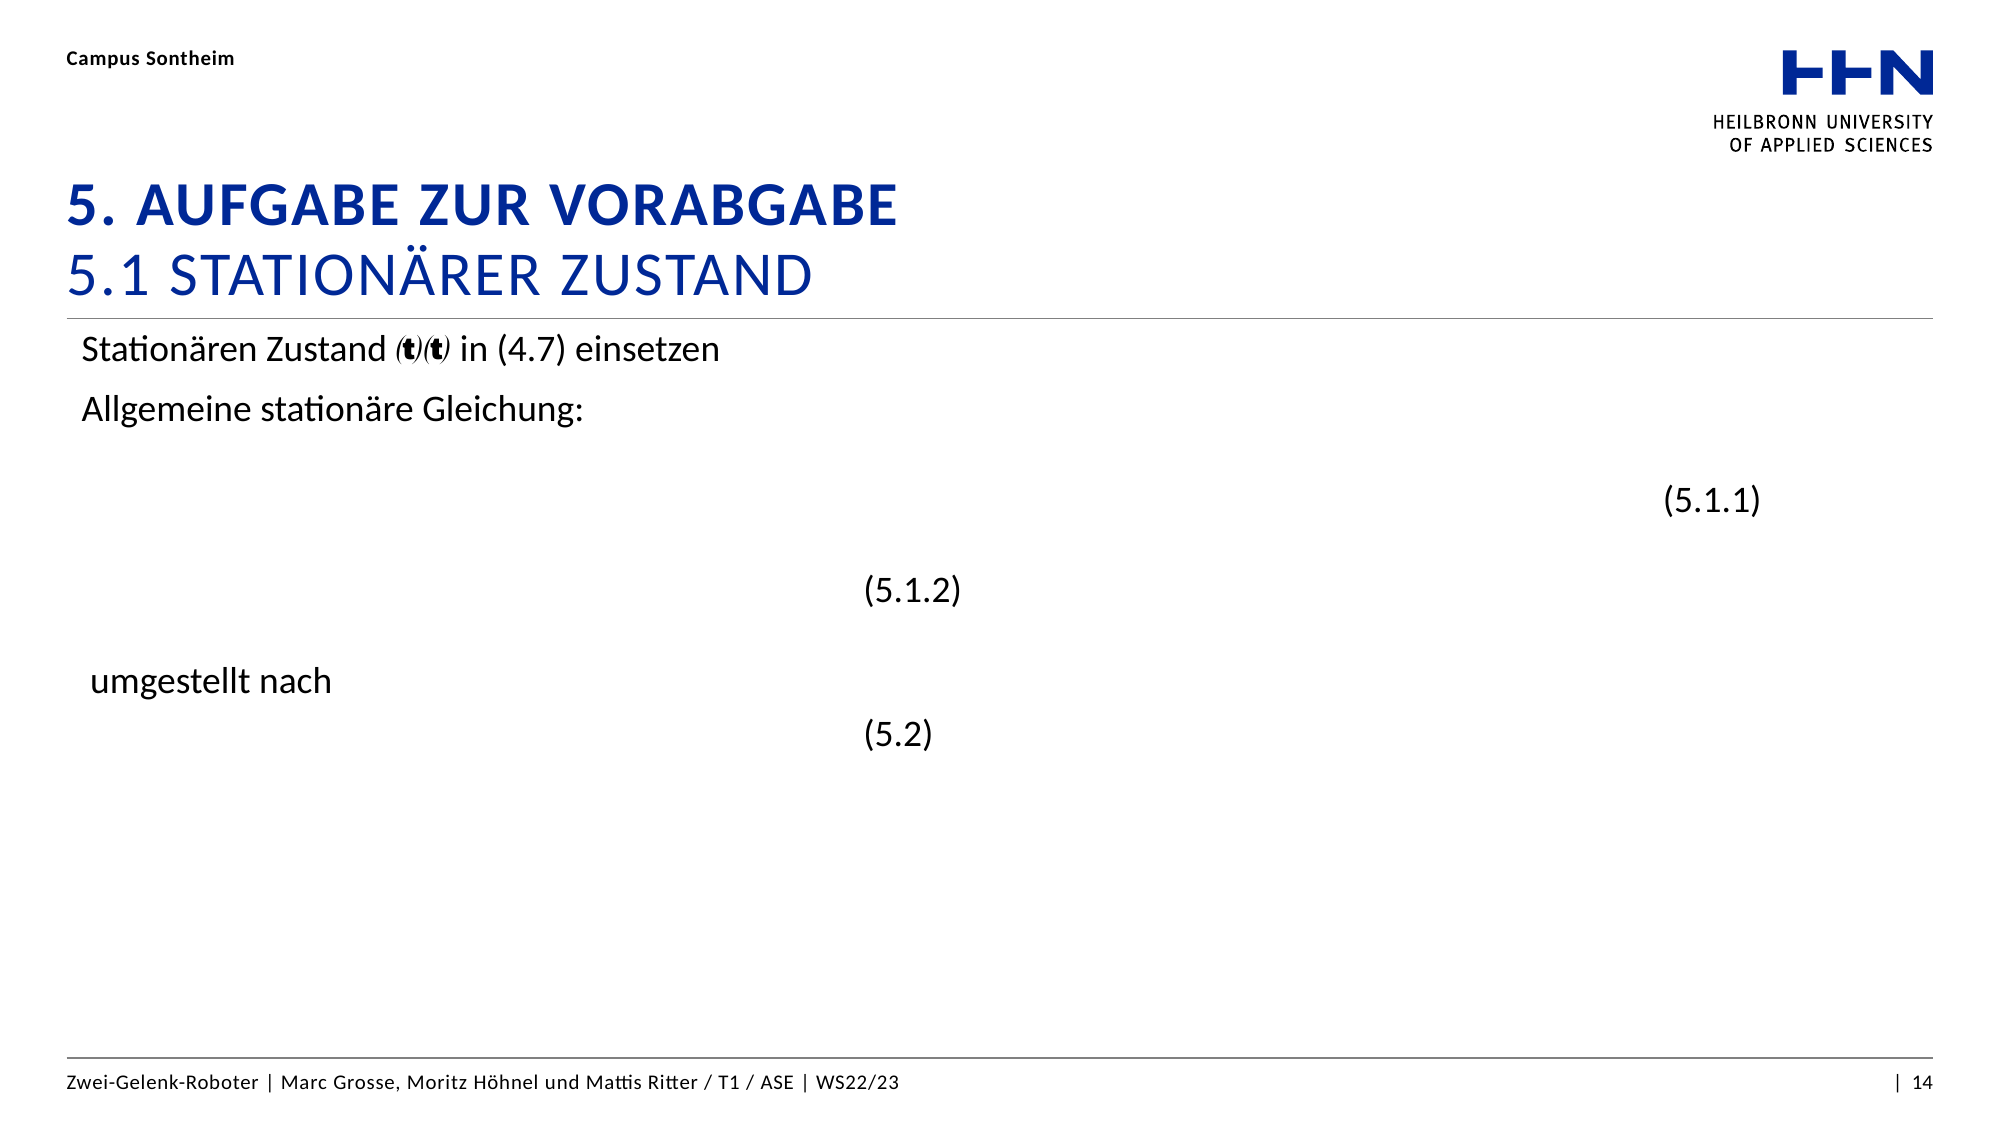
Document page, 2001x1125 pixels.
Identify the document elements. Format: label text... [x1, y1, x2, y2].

footer Zwei-Gelenk-Roboter | Marc Grosse, Moritz Höhnel und Mattis Ritter / T1 / ASE | WS22/23 [66, 1068, 1277, 1105]
slide_number Campus Sontheim [66, 45, 1277, 81]
title 5. Aufgabe zur Vorabgabe 5.1 Stationärer Zustand [66, 169, 1933, 311]
slide_number | 14 [1621, 1068, 1933, 1105]
